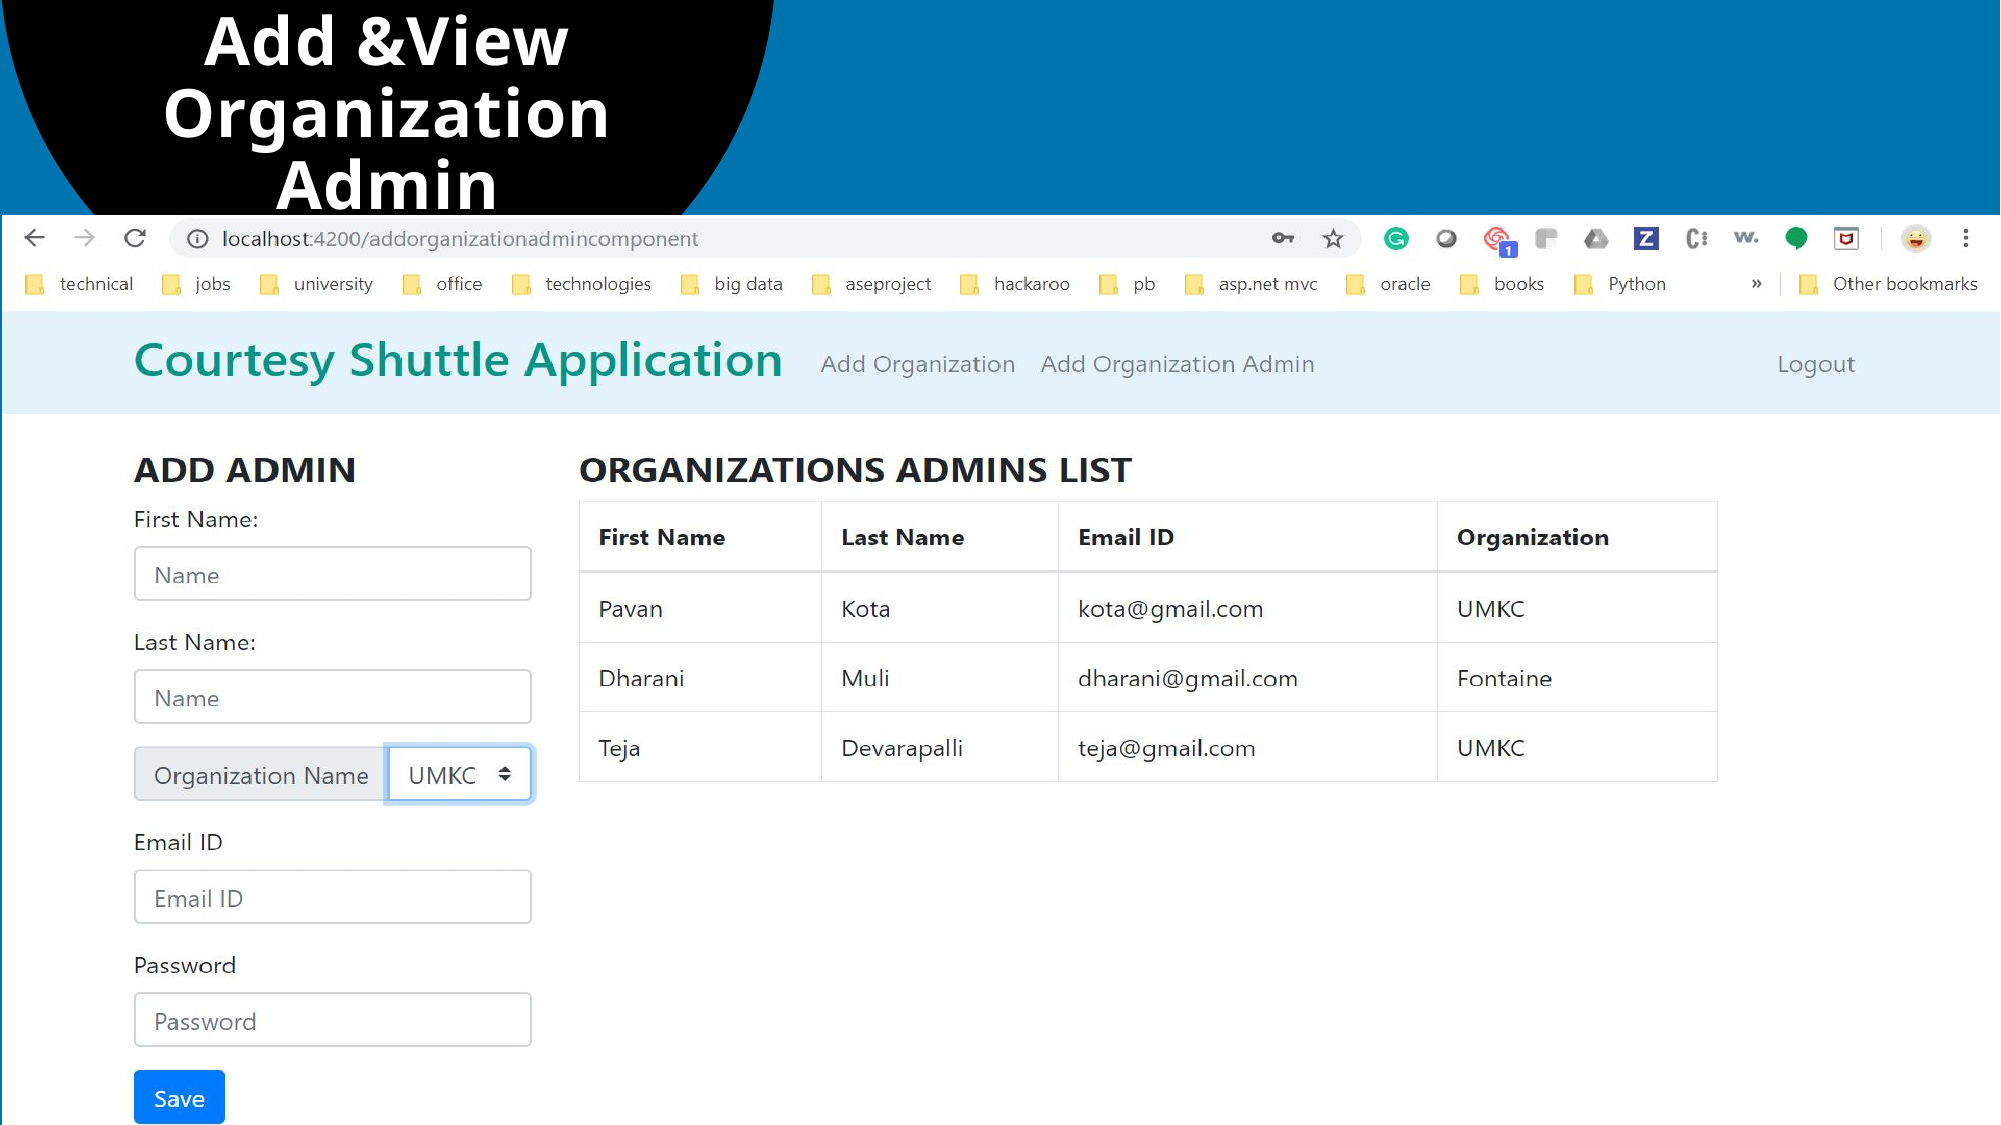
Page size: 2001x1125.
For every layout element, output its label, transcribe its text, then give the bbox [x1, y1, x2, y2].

text_box [723, 0, 775, 159]
text_box [0, 0, 52, 158]
picture [3, 215, 2000, 1125]
title Add &View Organization Admin [52, 0, 723, 215]
